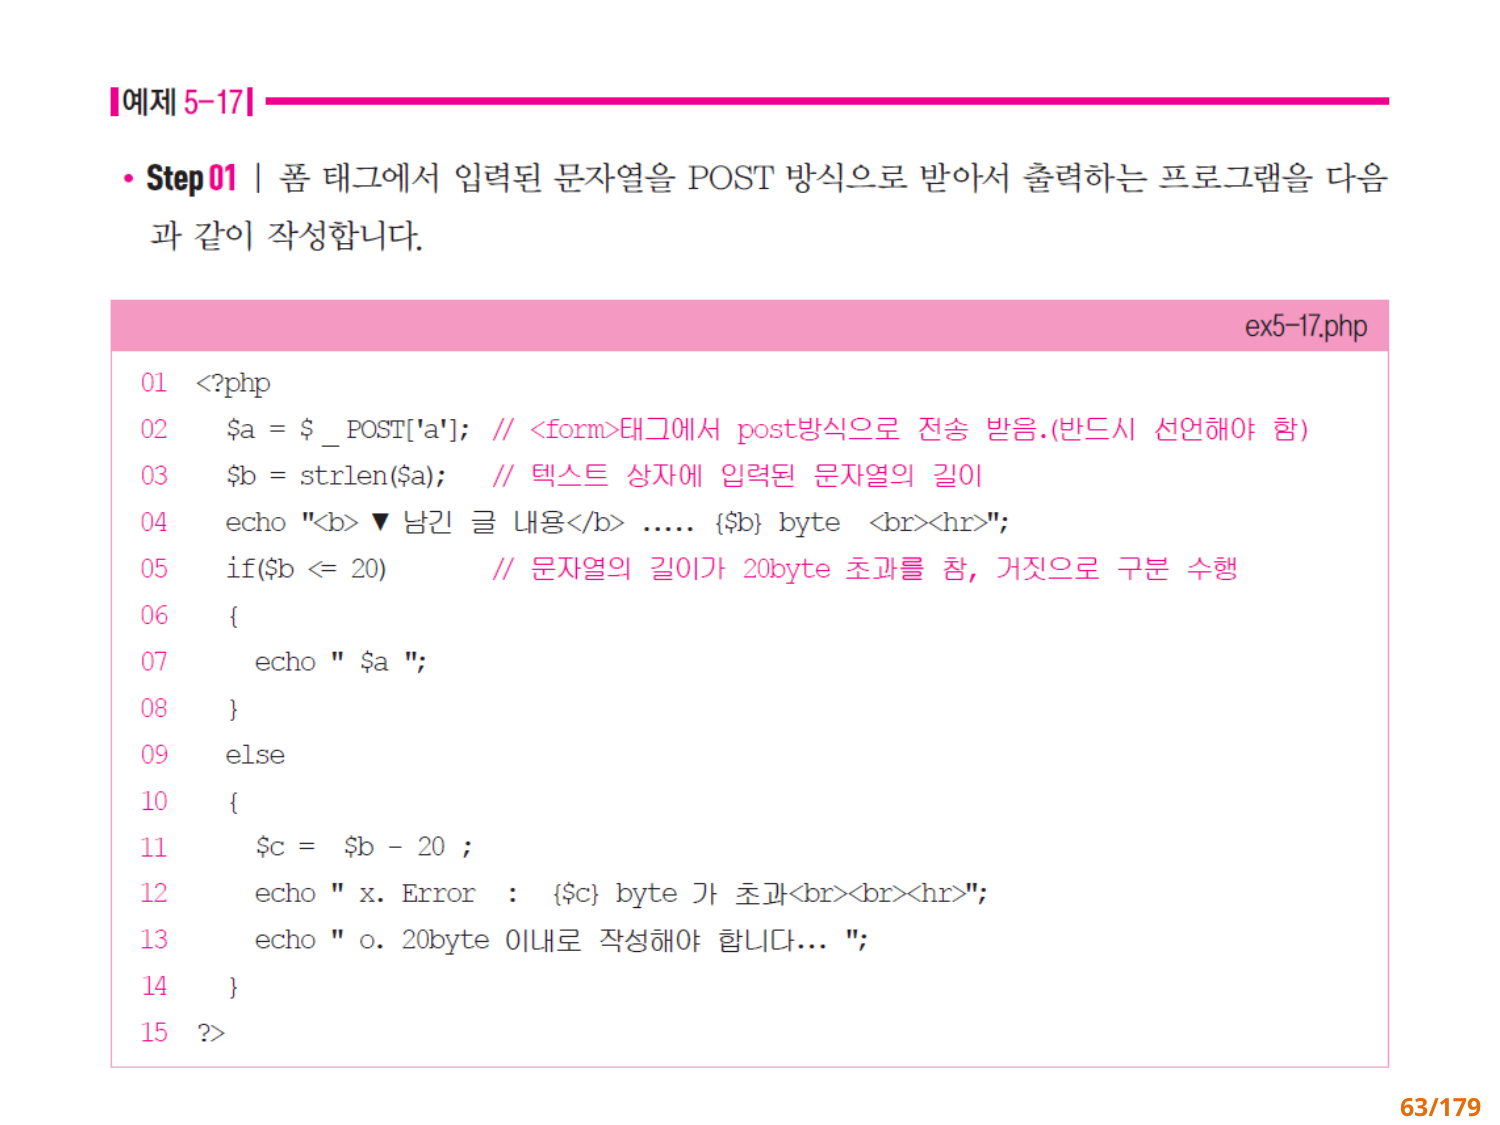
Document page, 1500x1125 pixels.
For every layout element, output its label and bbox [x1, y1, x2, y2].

picture [52, 66, 1434, 1083]
